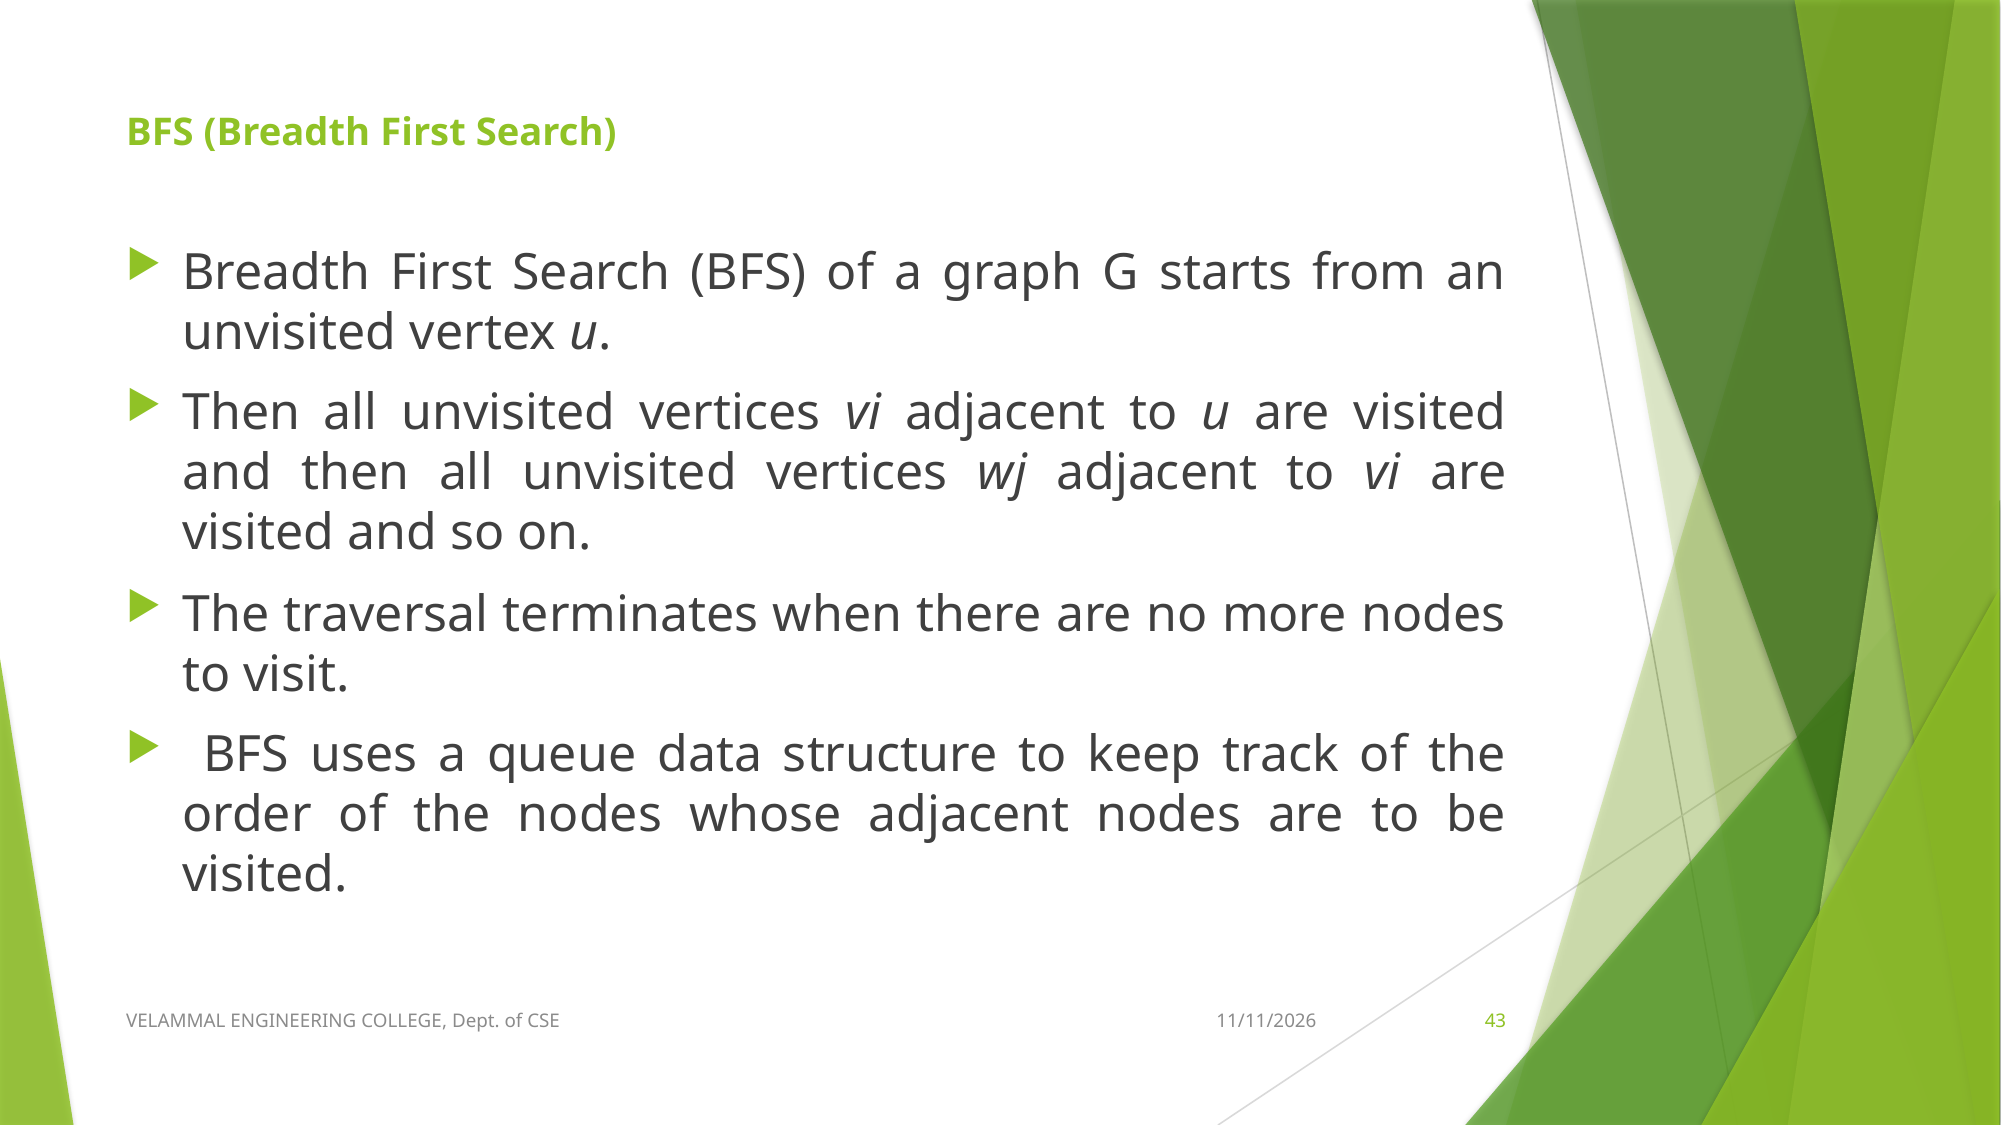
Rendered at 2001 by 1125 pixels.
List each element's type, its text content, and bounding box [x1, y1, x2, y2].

title BFS (Breadth First Search) [111, 99, 1522, 209]
slide_number 43 [1409, 991, 1522, 1051]
list Breadth First Search (BFS) of a graph G starts from an unvisited vertex u. Then all unvisited vertices vi adjacent to u are visited and then all unvisited vertices wj adjacent to vi are visited and so on. The traversal terminates when there are no more nodes to visit. BFS uses a queue data structure to keep track of the order of the nodes whose adjacent nodes are to be visited. [111, 231, 1522, 991]
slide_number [1181, 991, 1332, 1051]
footer VELAMMAL ENGINEERING COLLEGE, Dept. of CSE [111, 991, 1145, 1051]
